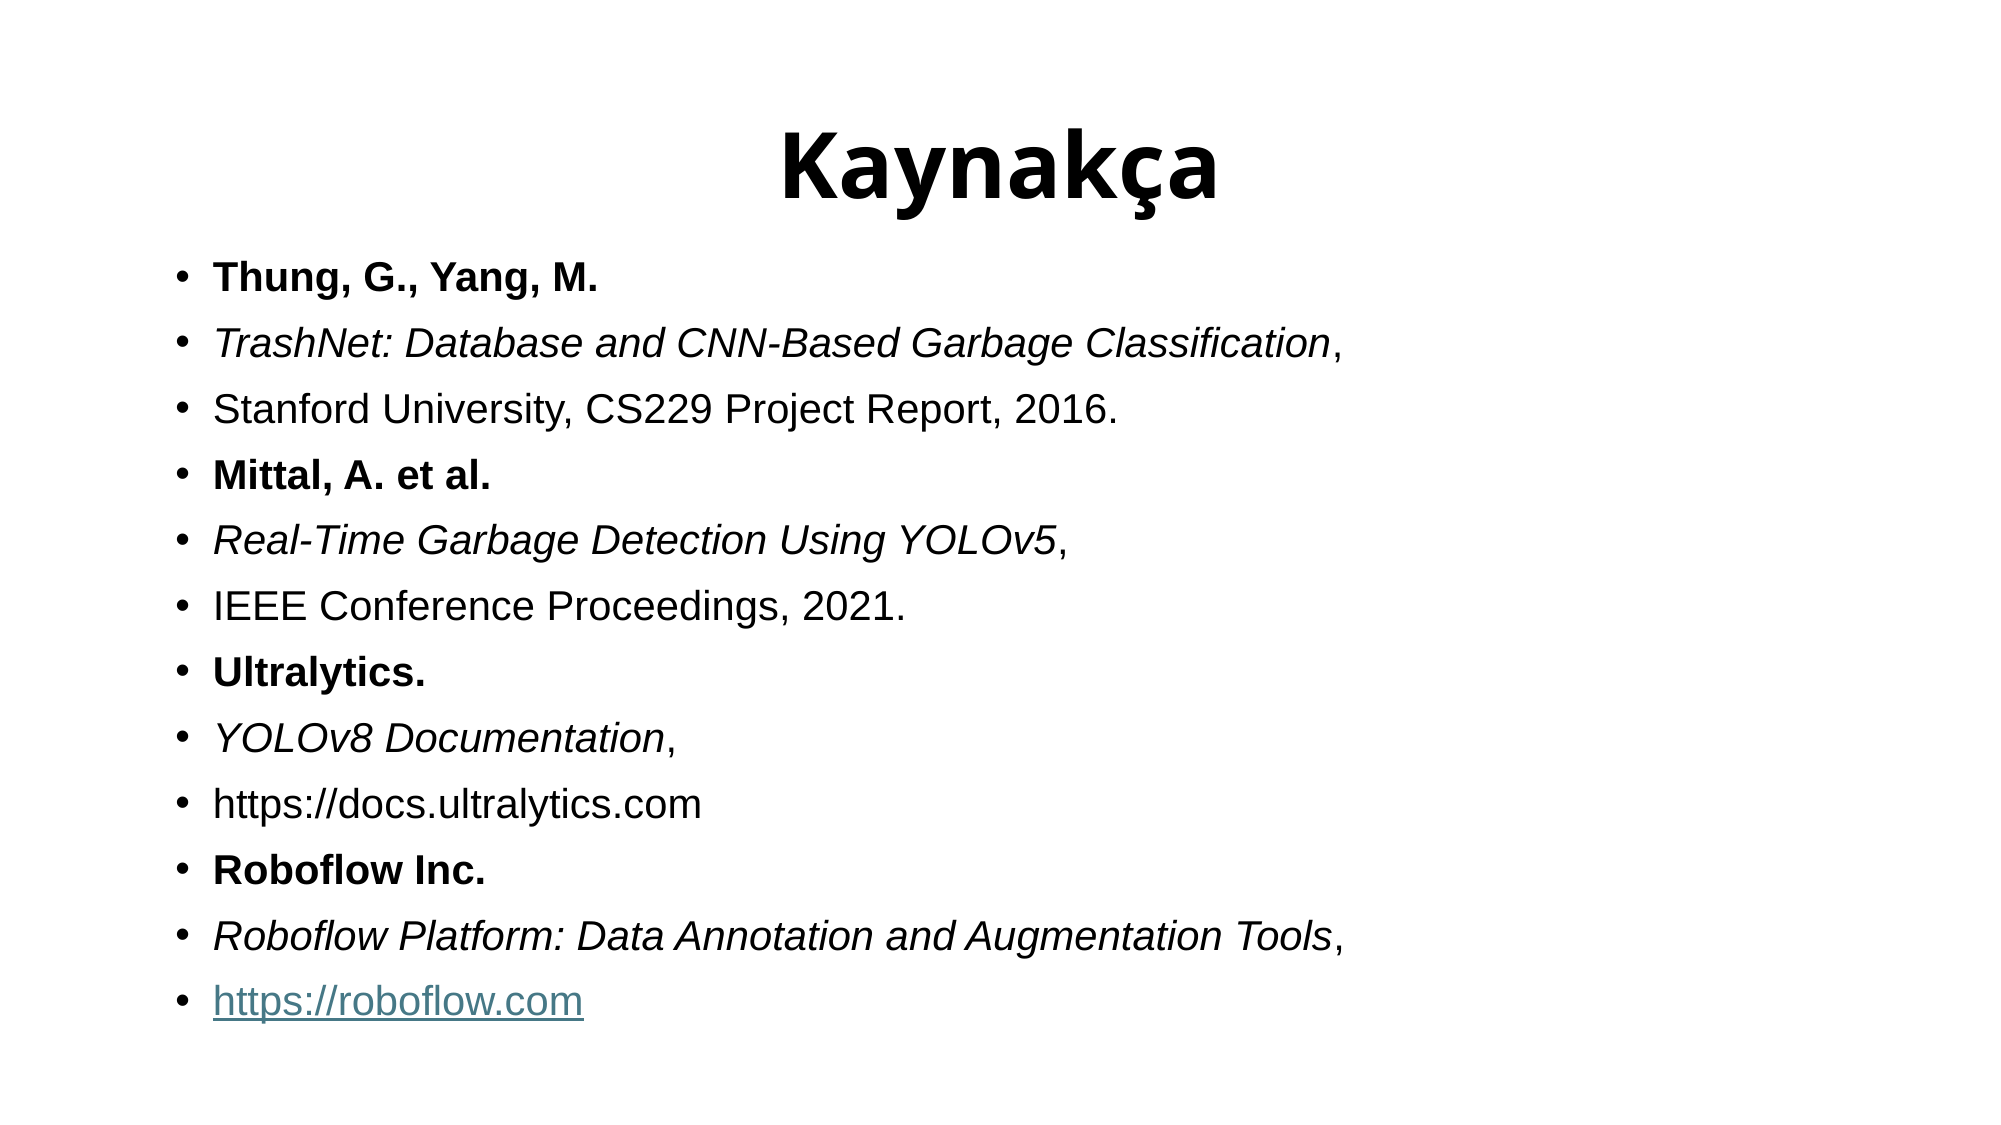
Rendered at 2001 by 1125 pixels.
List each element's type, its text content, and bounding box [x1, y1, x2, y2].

title Kaynakça [137, 59, 1863, 278]
list Thung, G., Yang, M. TrashNet: Database and CNN-Based Garbage Classification, Stanford University, CS229 Project Report, 2016. Mittal, A. et al. Real-Time Garbage Detection Using YOLOv5, IEEE Conference Proceedings, 2021. Ultralytics. YOLOv8 Documentation, https://docs.ultralytics.com Roboflow Inc. Roboflow Platform: Data Annotation and Augmentation Tools, https://roboflow.com [160, 248, 1863, 1066]
